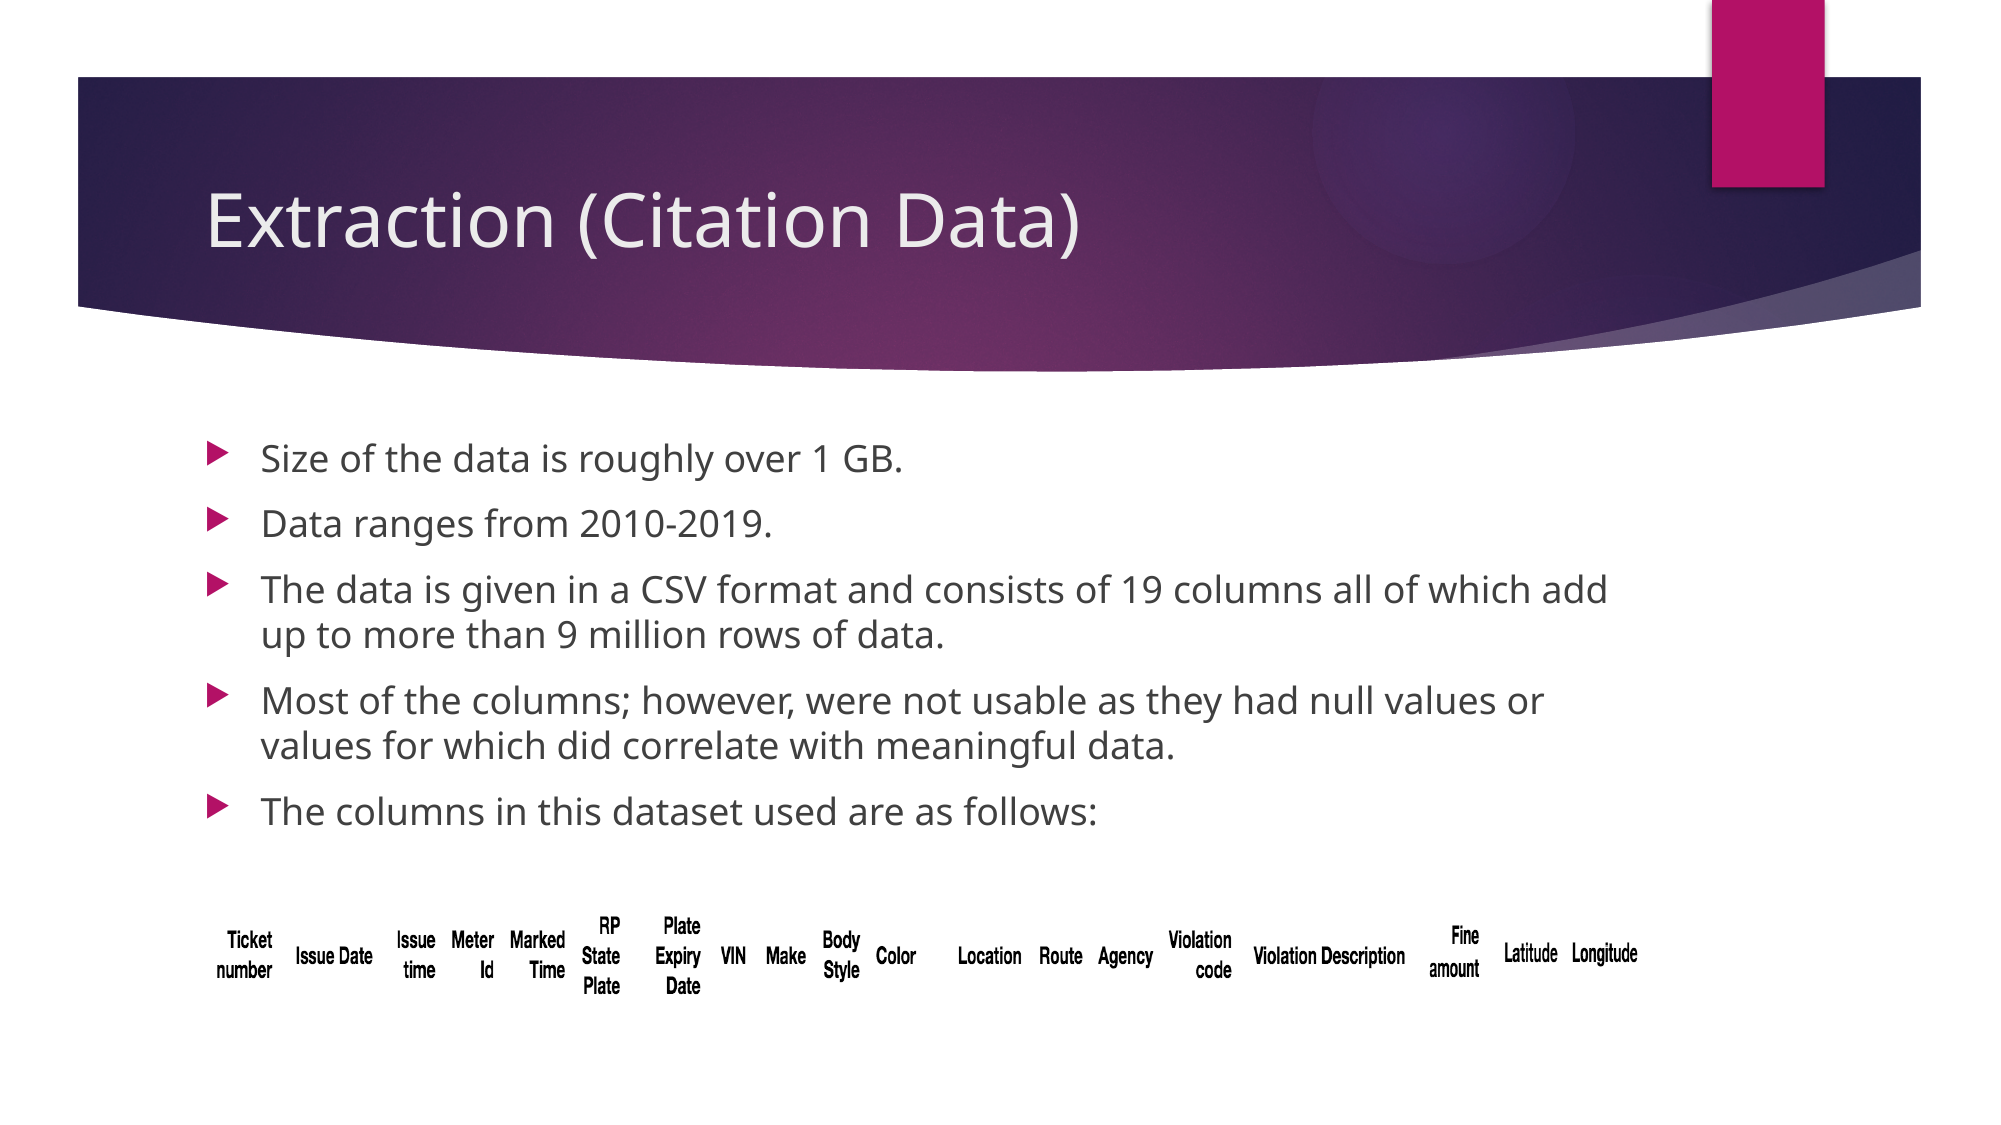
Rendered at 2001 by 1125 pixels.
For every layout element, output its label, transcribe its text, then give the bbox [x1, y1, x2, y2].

picture [214, 868, 1651, 1013]
title Extraction (Citation Data) [189, 159, 1627, 276]
list Size of the data is roughly over 1 GB. Data ranges from 2010-2019. The data is given in a CSV format and consists of 19 columns all of which add up to more than 9 million rows of data. Most of the columns; however, were not usable as they had null values or values for which did correlate with meaningful data. The columns in this dataset used are as follows: [189, 427, 1638, 988]
